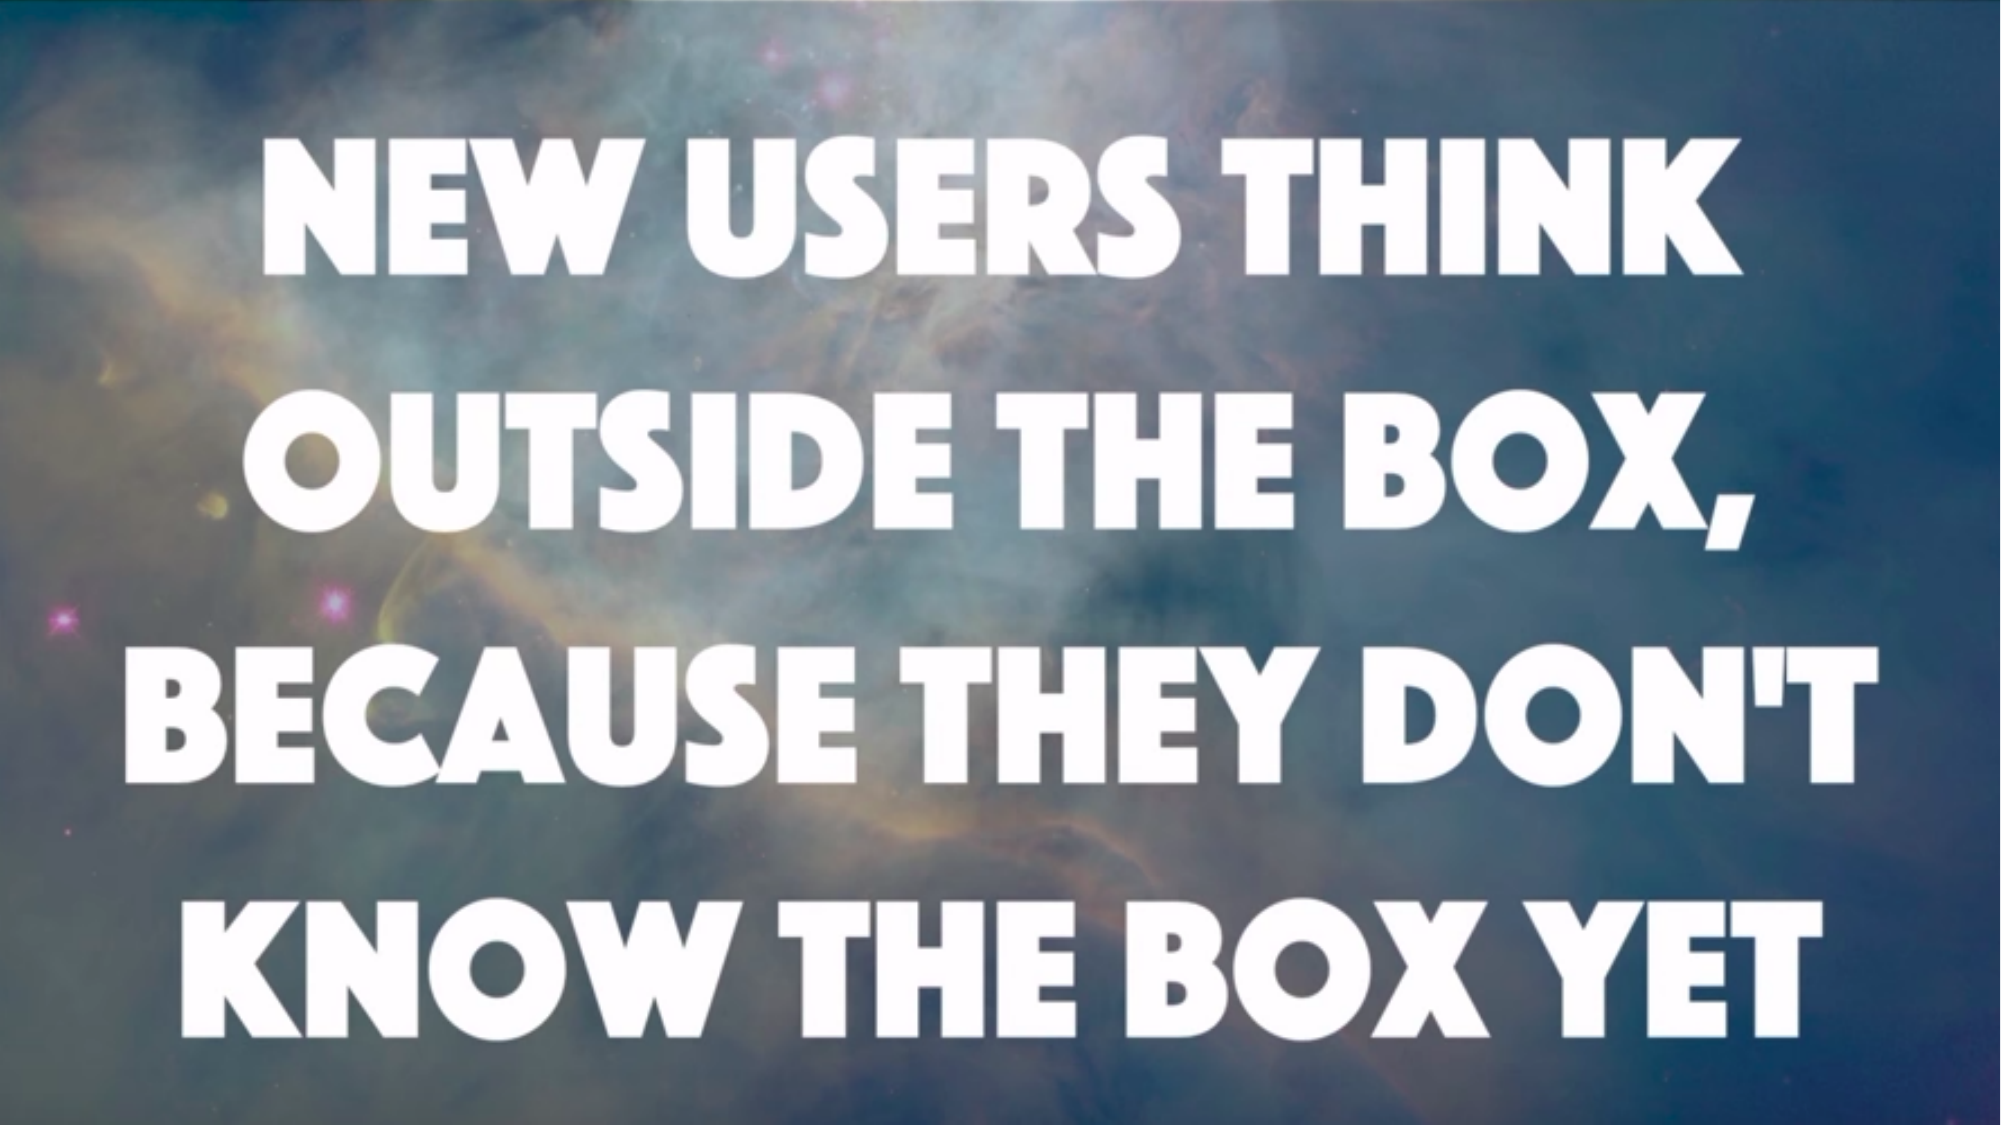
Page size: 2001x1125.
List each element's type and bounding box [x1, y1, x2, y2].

text_box [896, 137, 1641, 264]
picture [0, 0, 2001, 1125]
text_box [896, 341, 1852, 630]
